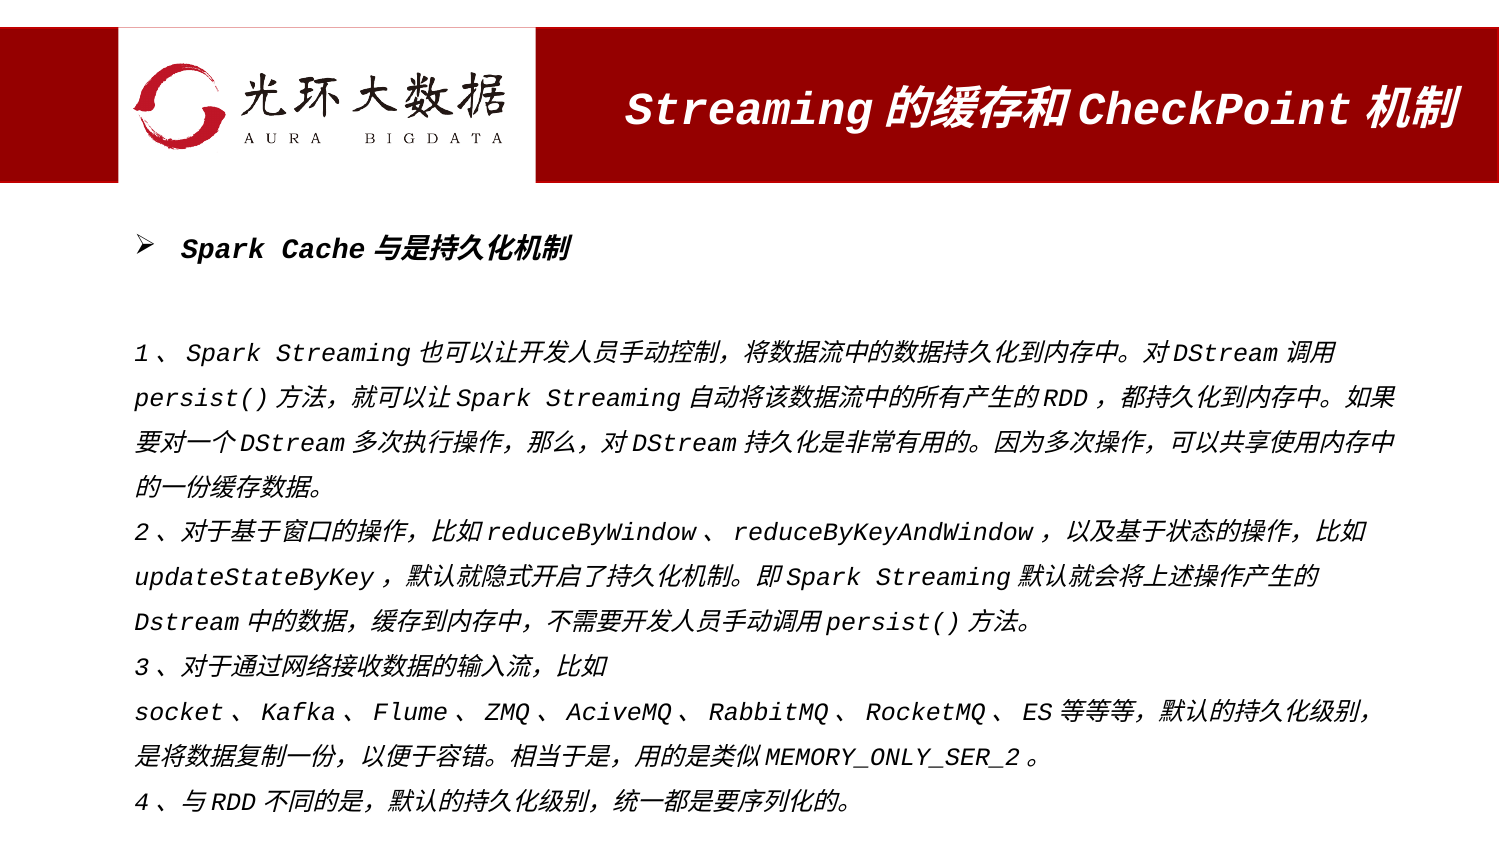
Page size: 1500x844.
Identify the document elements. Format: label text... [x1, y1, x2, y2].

text_box Spark Cache与是持久化机制 [119, 223, 1003, 272]
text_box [0, 27, 1499, 186]
text_box 1、Spark Streaming也可以让开发人员手动控制，将数据流中的数据持久化到内存中。对DStream调用persist()方法，就可以让Spark Streaming自动将该数据流中的所有产生的RDD，都持久化到内存中。如果要对一个DStream多次执行操作，那么，对DStream持久化是非常有用的。因为多次操作，可以共享使用内存中的一份缓存数据。 2、对于基于窗口的操作，比如reduceByWindow、reduceByKeyAndWindow，以及基于状态的操作，比如updateStateByKey，默认就隐式开启了持久化机制。即Spark Streaming默认就会将上述操作产生的Dstream中的数据，缓存到内存中，不需要开发人员手动调用persist()方法。 3、对于通过网络接收数据的输入流，比如socket、Kafka、Flume、ZMQ、AciveMQ、RabbitMQ、RocketMQ、ES等等等，默认的持久化级别，是将数据复制一份，以便于容错。相当于是，用的是类似MEMORY_ONLY_SER_2。 4、与RDD不同的是，默认的持久化级别，统一都是要序列化的。 [119, 313, 1412, 823]
